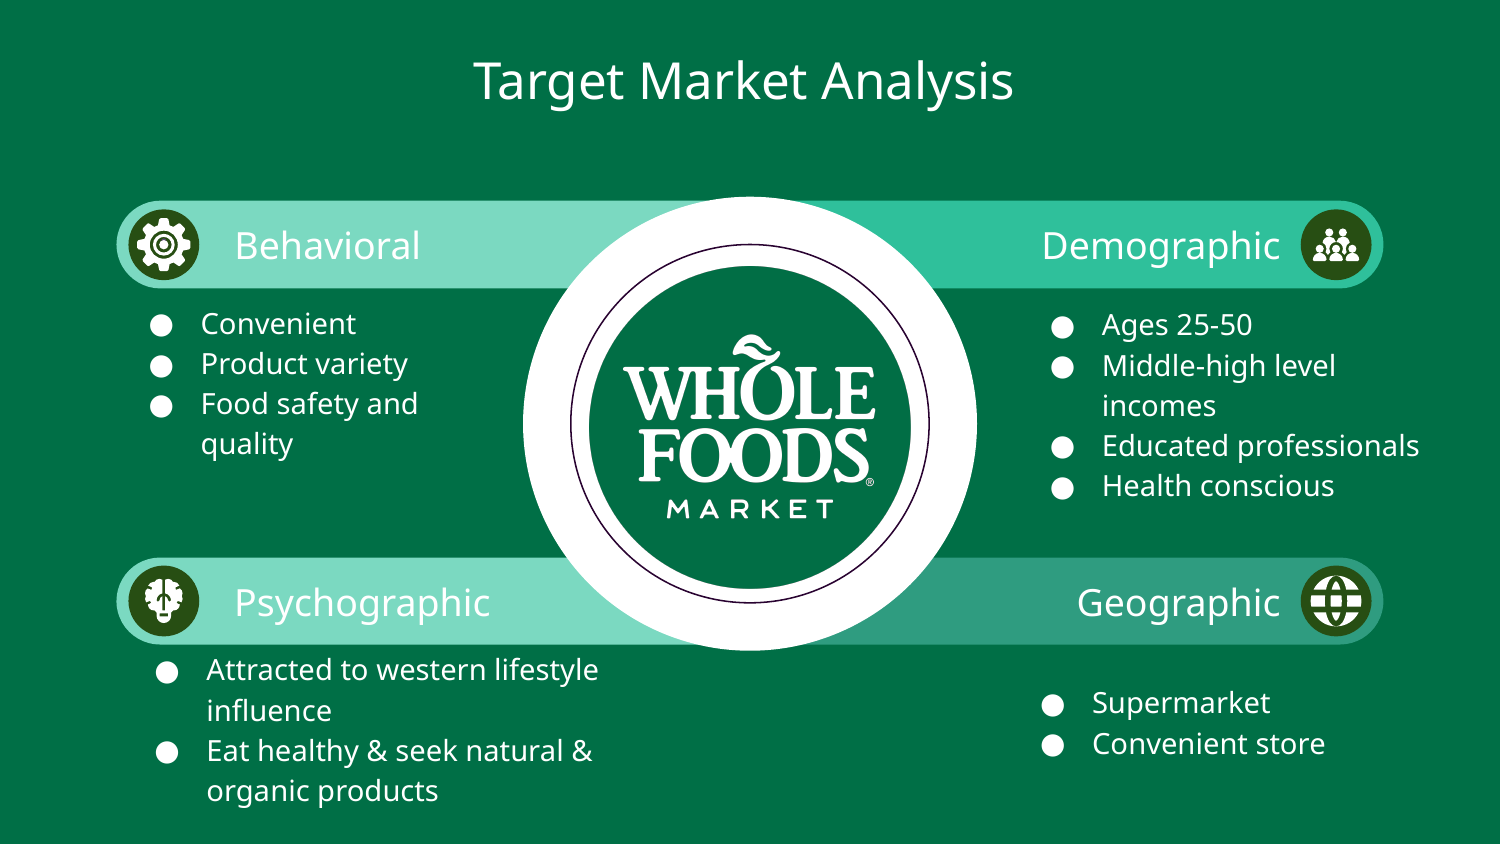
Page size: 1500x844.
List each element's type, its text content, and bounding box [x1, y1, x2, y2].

title Target Market Analysis [116, 33, 1387, 128]
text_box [1300, 565, 1372, 637]
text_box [136, 217, 191, 272]
text_box Supermarket Convenient store [1002, 658, 1384, 782]
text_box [128, 209, 200, 281]
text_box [116, 196, 1384, 651]
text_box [1300, 209, 1372, 281]
text_box Ages 25-50 Middle-high level incomes Educated professionals Health conscious [1388, 278, 1438, 525]
text_box Attracted to western lifestyle influence Eat healthy & seek natural & organic products [116, 658, 701, 796]
picture [588, 266, 912, 589]
